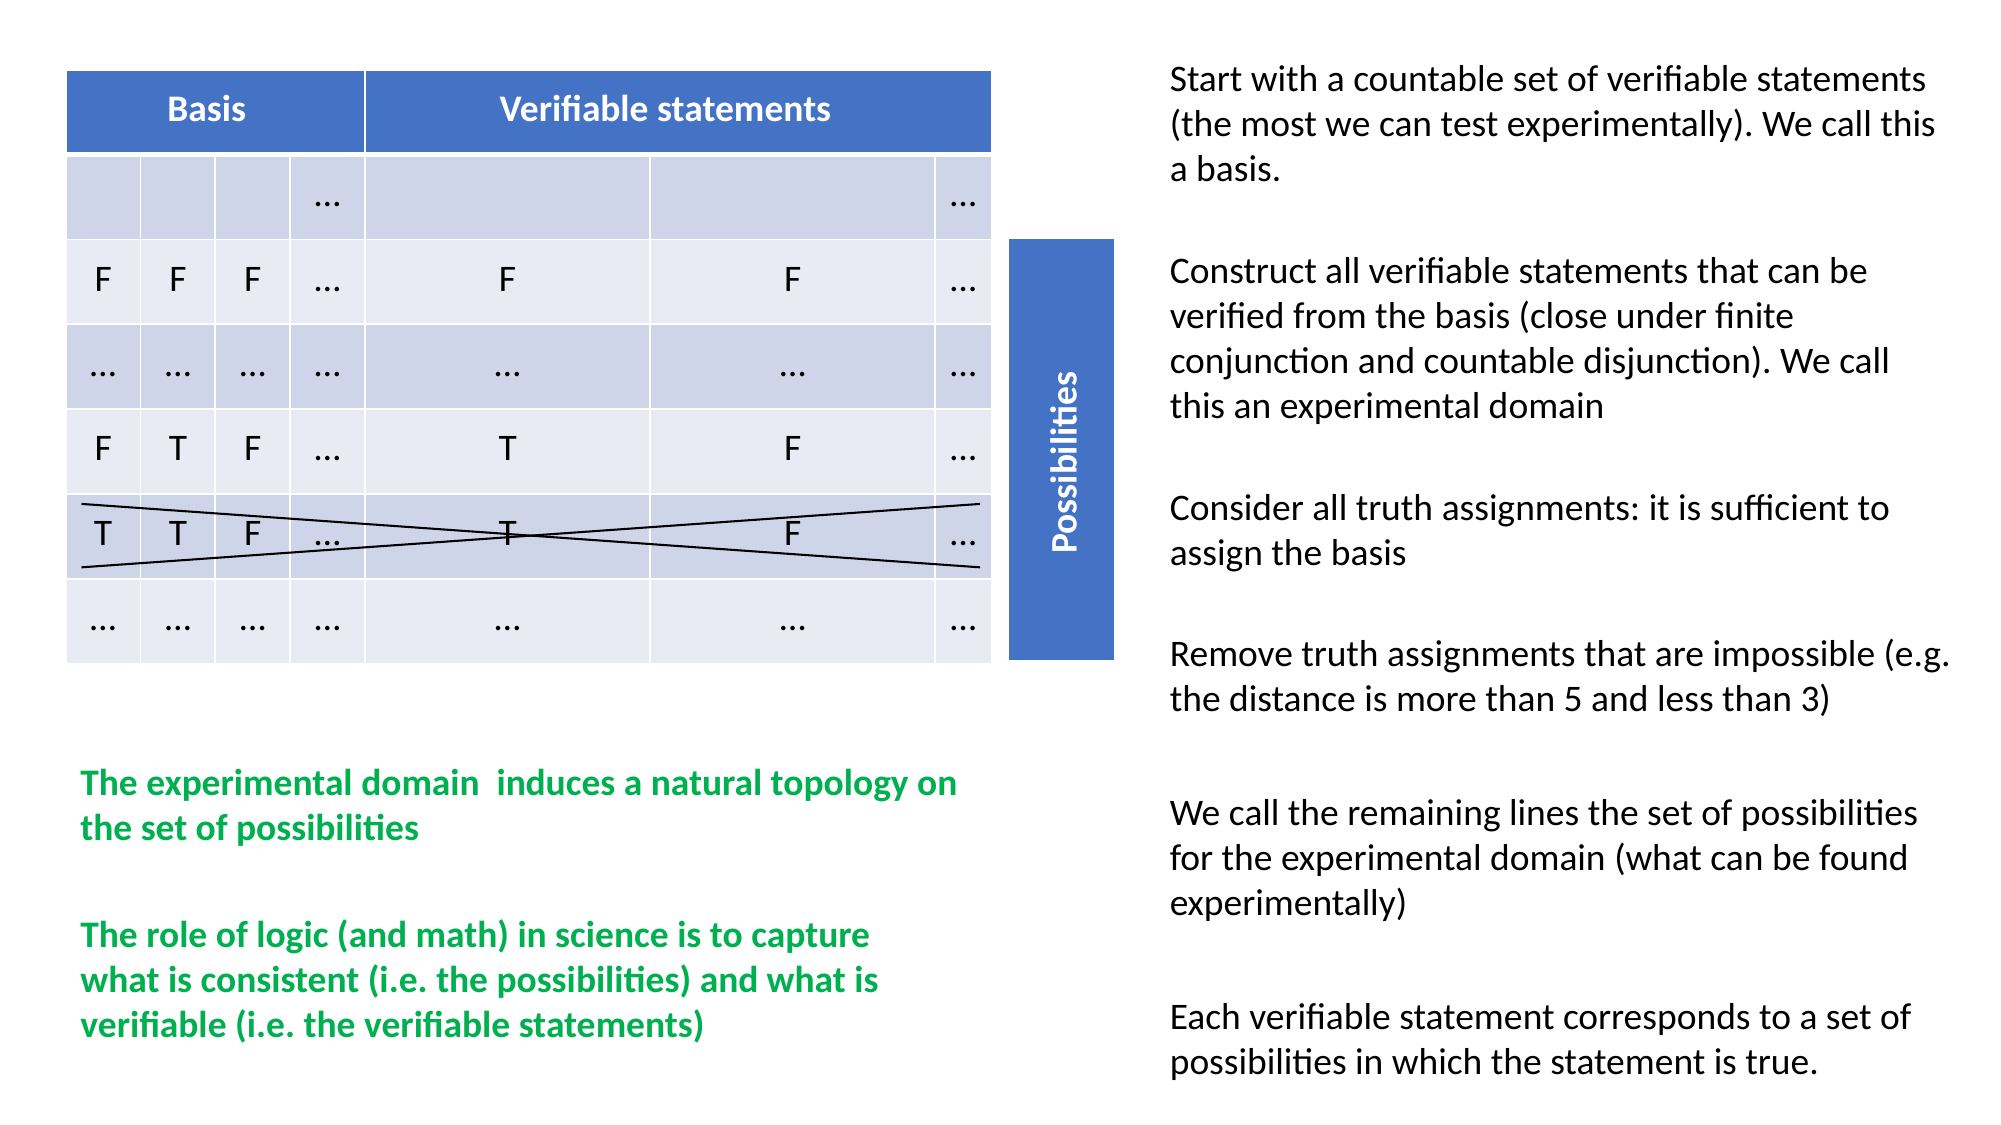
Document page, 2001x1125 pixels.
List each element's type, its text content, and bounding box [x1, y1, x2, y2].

text_box Construct all verifiable statements that can be verified from the basis (close under finite conjunction and countable disjunction). We call this an experimental domain [1154, 238, 1968, 433]
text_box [81, 503, 981, 568]
text_box Remove truth assignments that are impossible (e.g. the distance is more than 5 and less than 3) [1154, 621, 1968, 727]
text_box Each verifiable statement corresponds to a set of possibilities in which the statement is true. [1154, 985, 1968, 1090]
text_box Consider all truth assignments: it is sufficient to assign the basis [1154, 475, 1968, 581]
text_box Start with a countable set of verifiable statements (the most we can test experimentally). We call this a basis. [1154, 46, 1968, 197]
text_box We call the remaining lines the set of possibilities for the experimental domain (what can be found experimentally) [1154, 780, 1968, 931]
text_box The role of logic (and math) in science is to capture what is consistent (i.e. the possibilities) and what is verifiable (i.e. the verifiable statements) [65, 903, 992, 1053]
